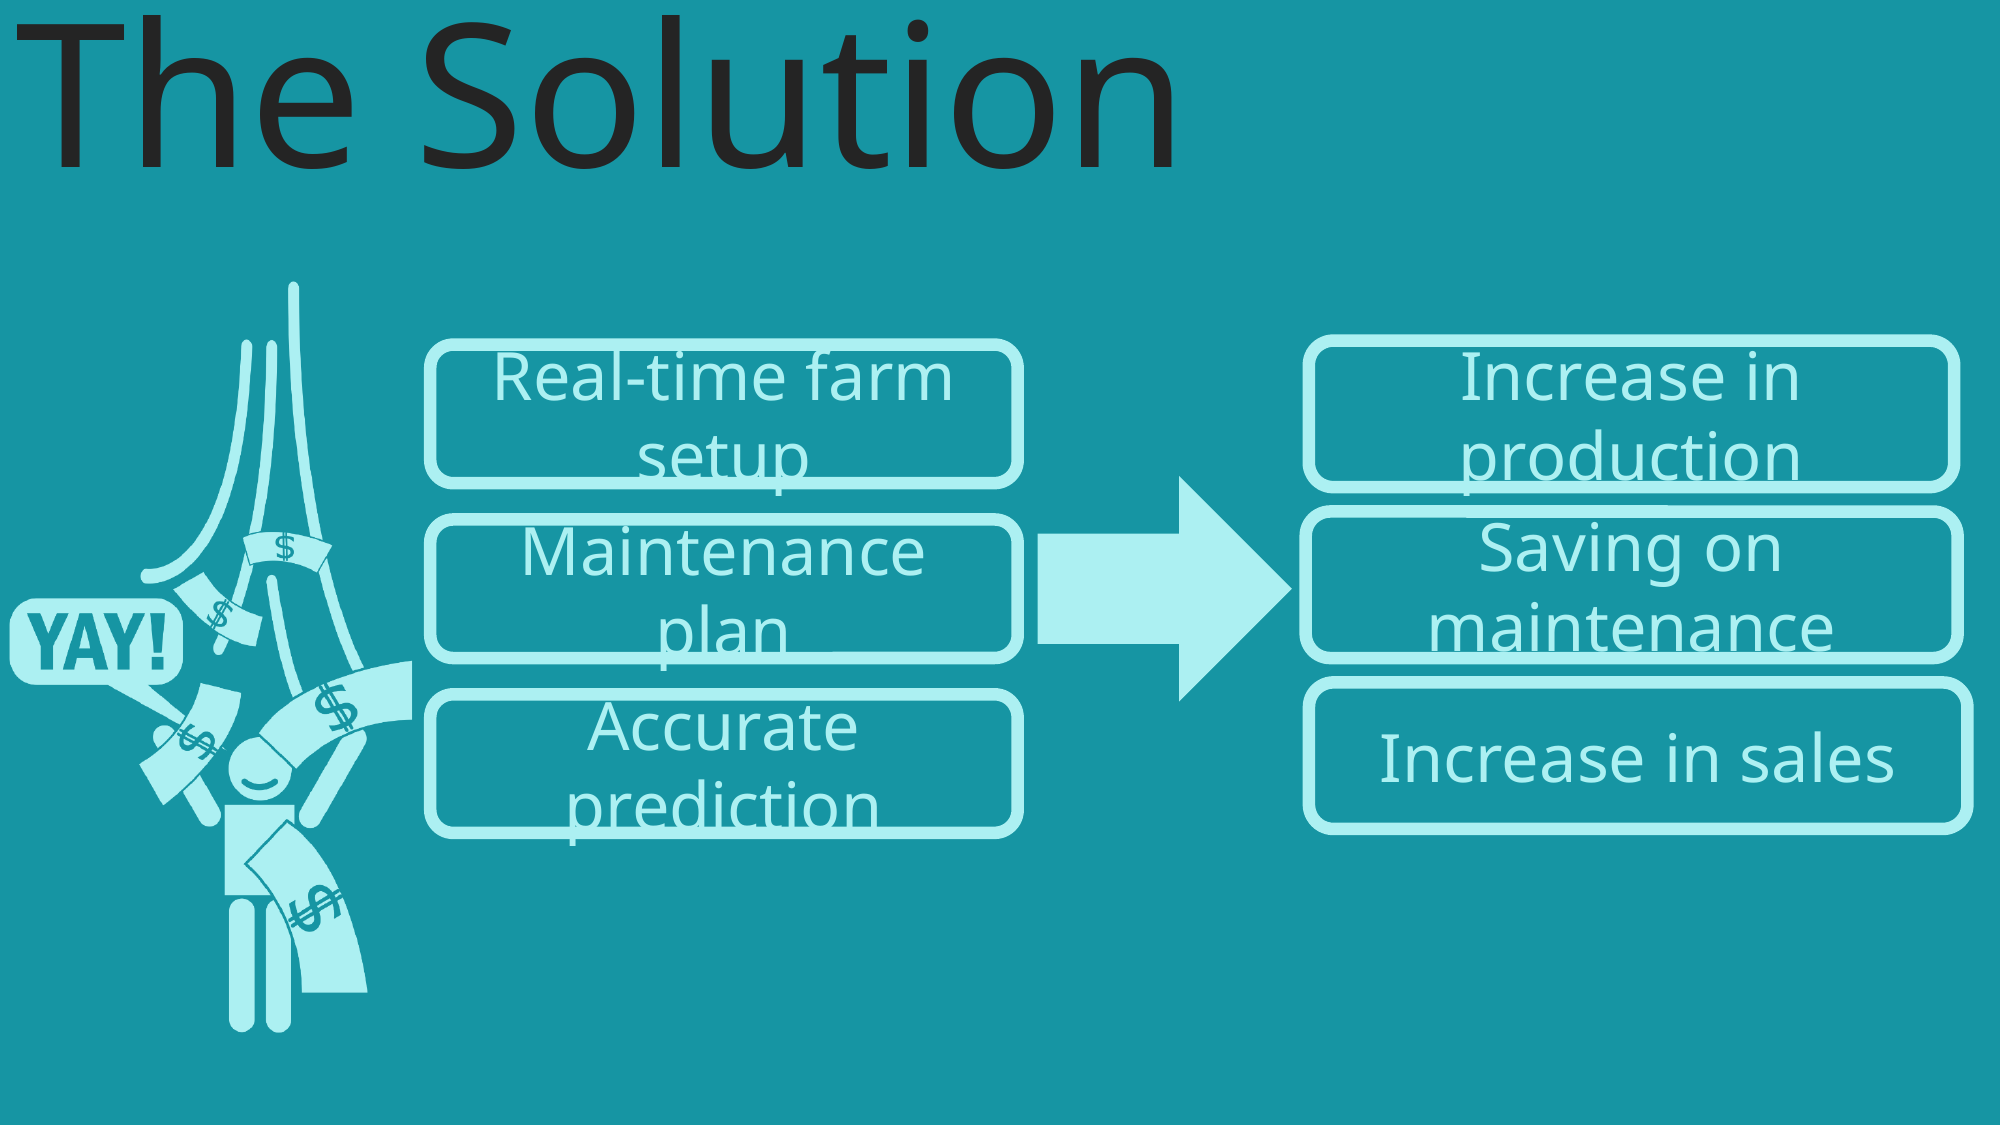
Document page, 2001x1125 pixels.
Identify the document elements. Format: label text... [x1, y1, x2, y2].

text_box Maintenance plan [429, 518, 1019, 660]
text_box Increase in production [1307, 339, 1956, 489]
text_box Increase in sales [1307, 681, 1969, 830]
picture [3, 277, 416, 1039]
text_box [1042, 488, 1285, 689]
title The Solution [0, 0, 1500, 218]
text_box Accurate prediction [429, 693, 1019, 834]
text_box Real-time farm setup [429, 343, 1019, 485]
text_box Saving on maintenance [1304, 510, 1959, 660]
